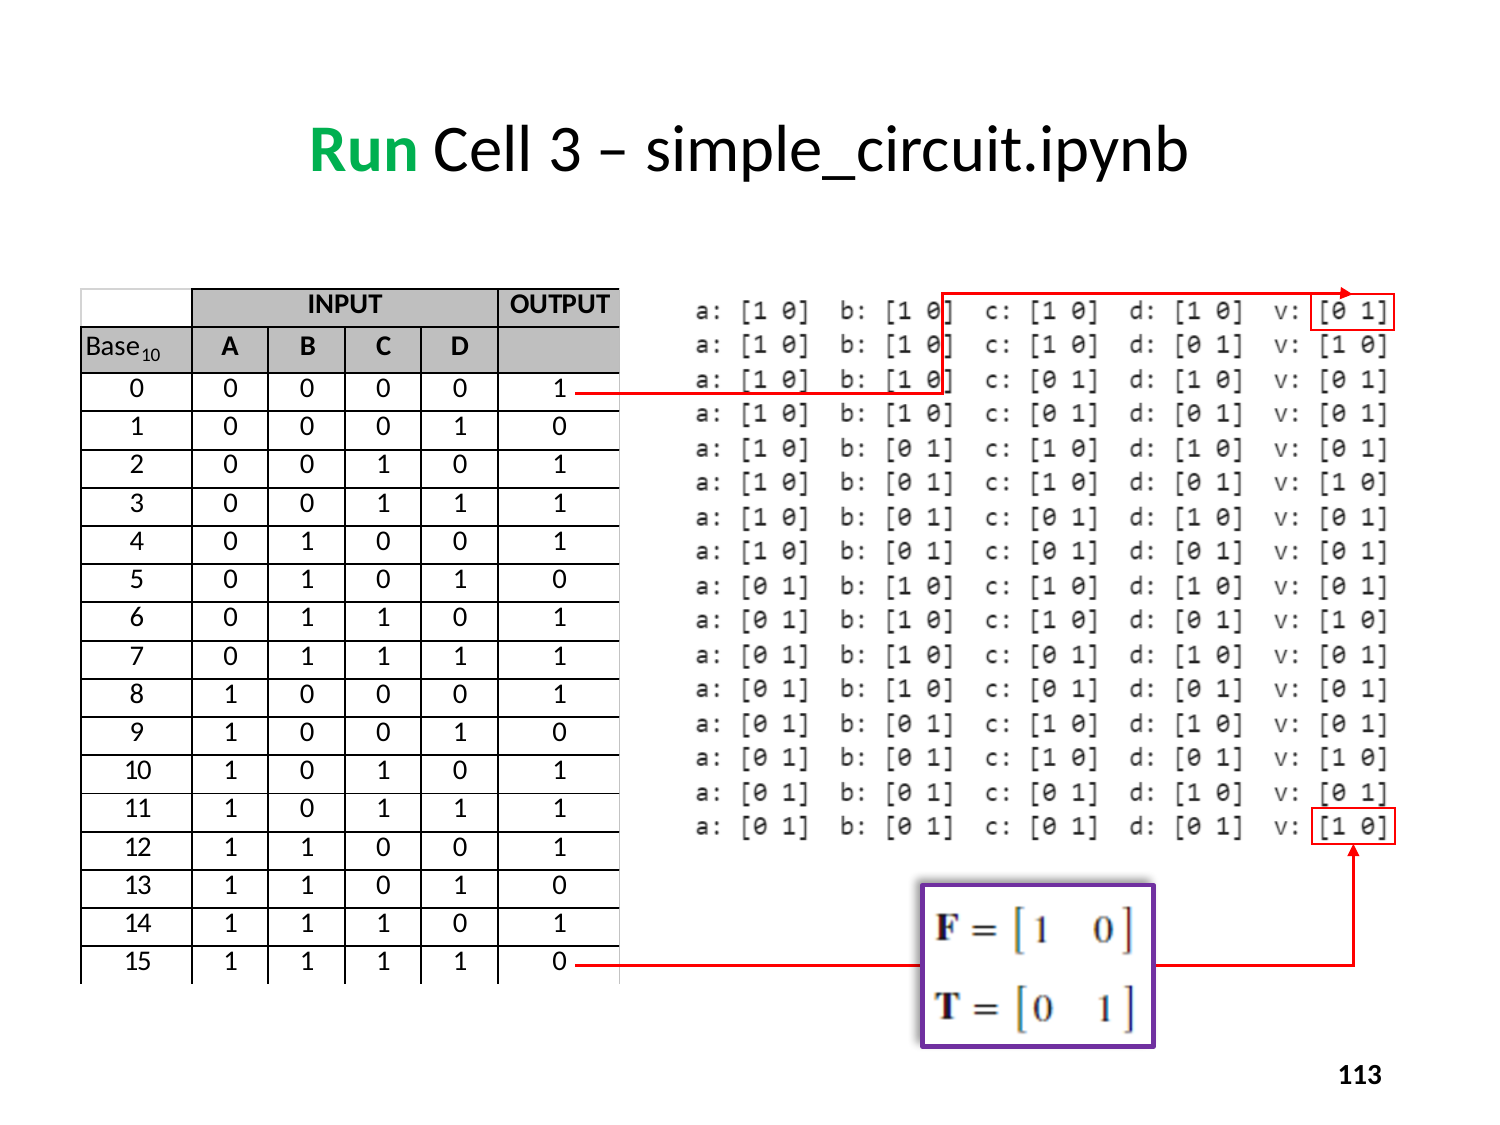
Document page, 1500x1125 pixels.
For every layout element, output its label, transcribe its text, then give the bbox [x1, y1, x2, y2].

picture [924, 887, 1151, 1045]
slide_number 113 [1059, 1042, 1397, 1103]
title Run Cell 3 – simple_circuit.ipynb [103, 59, 1397, 241]
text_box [574, 294, 1353, 394]
picture [689, 291, 1396, 847]
picture [79, 288, 622, 986]
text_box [574, 843, 1354, 966]
